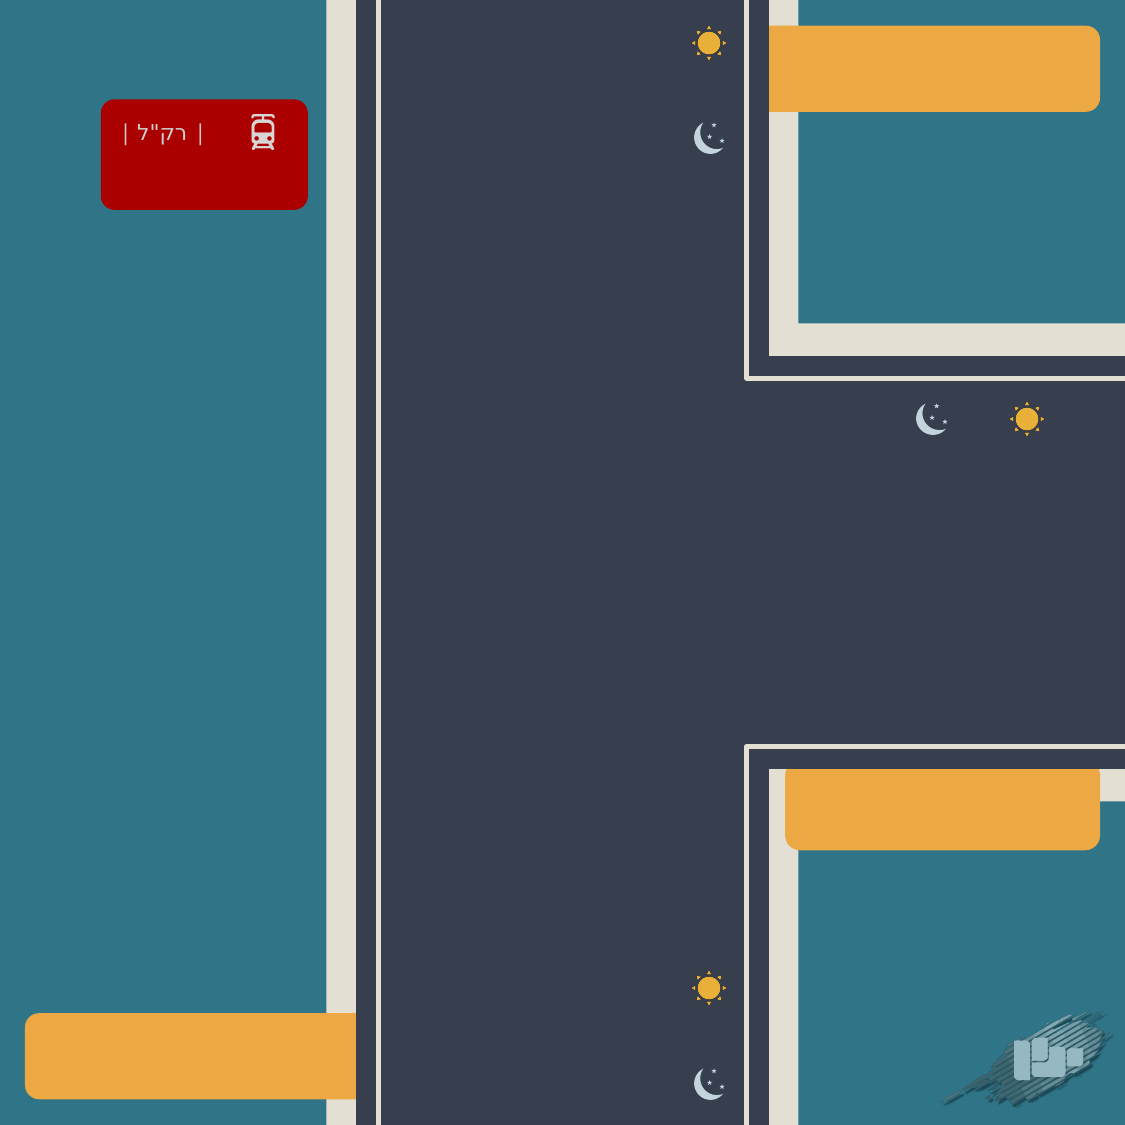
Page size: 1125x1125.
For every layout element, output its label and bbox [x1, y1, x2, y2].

text_box [354, 0, 376, 1125]
text_box [771, 0, 801, 23]
text_box [100, 99, 309, 211]
picture [693, 1068, 725, 1100]
picture [916, 402, 948, 435]
text_box [749, 0, 1125, 376]
text_box [1102, 771, 1125, 803]
picture [691, 970, 727, 1007]
text_box [783, 771, 1103, 853]
picture [931, 982, 1125, 1125]
text_box [771, 23, 1103, 114]
text_box [771, 771, 801, 1125]
text_box [376, 0, 1125, 1125]
text_box [324, 1102, 354, 1125]
text_box [771, 114, 1125, 354]
picture [693, 122, 725, 155]
text_box [22, 1010, 354, 1102]
text_box [749, 749, 1125, 1125]
text_box [324, 0, 354, 1010]
picture [691, 25, 727, 61]
picture [1009, 400, 1045, 437]
